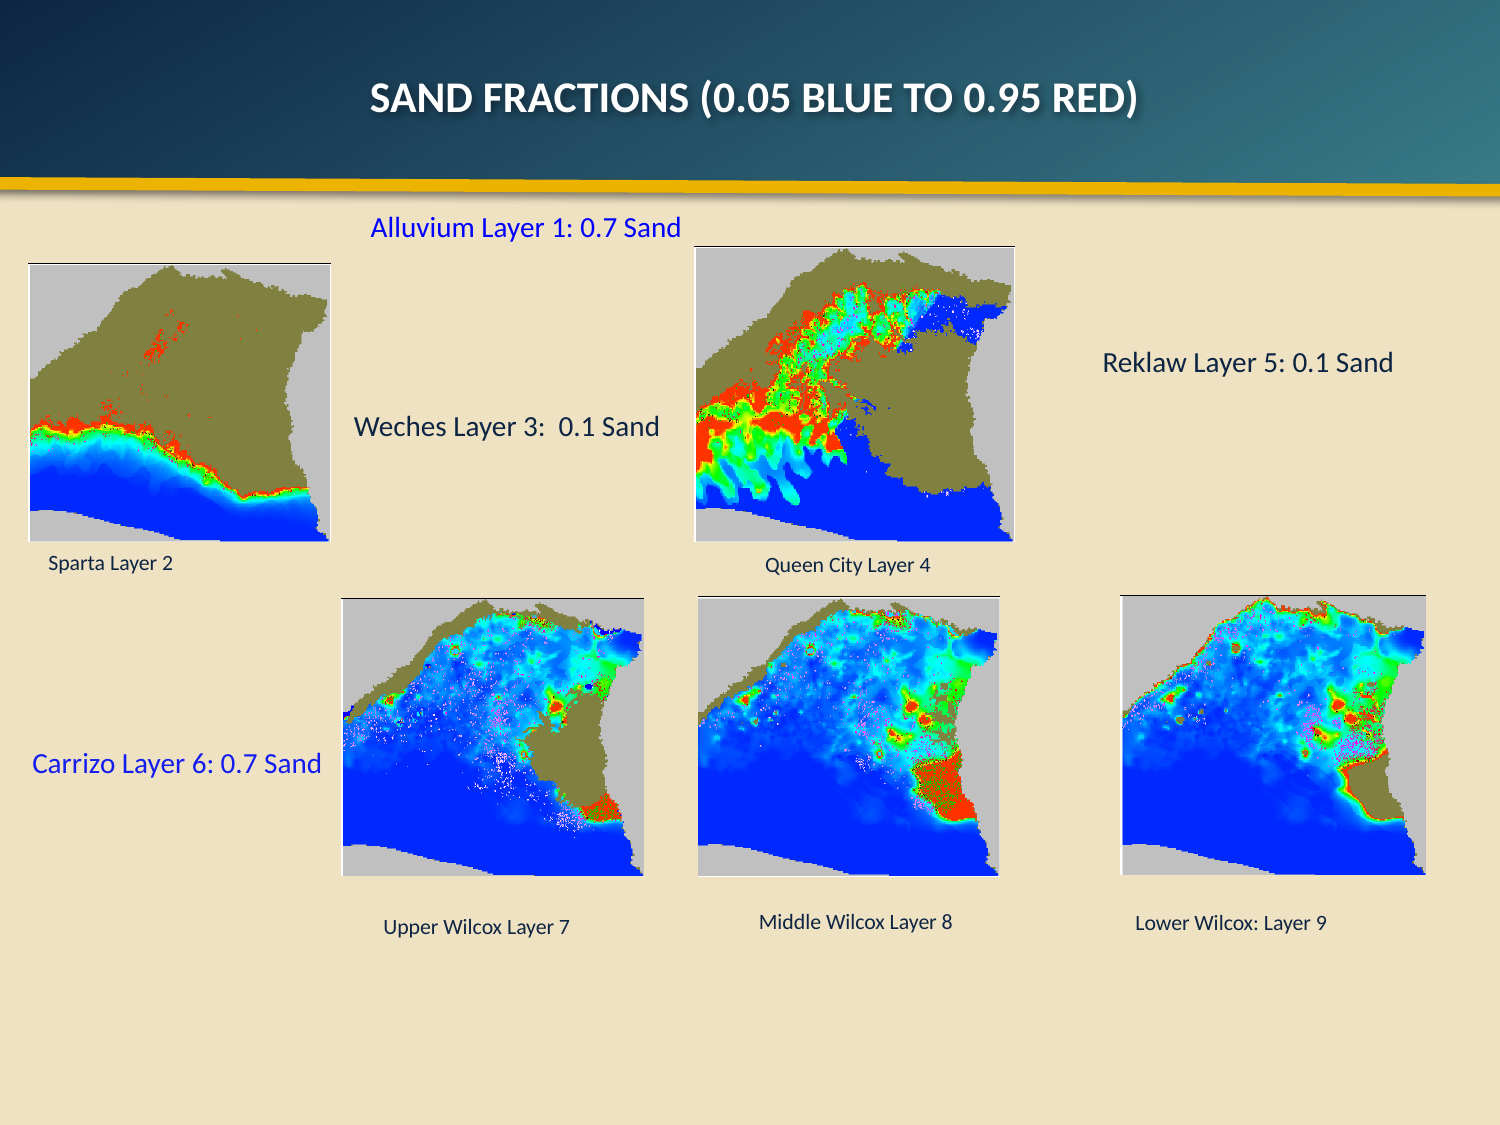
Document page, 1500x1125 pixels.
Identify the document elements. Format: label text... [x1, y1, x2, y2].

picture [698, 596, 1000, 877]
title Sand Fractions (0.05 blue to 0.95 red) [107, 61, 1402, 127]
text_box Middle Wilcox Layer 8 [744, 900, 1055, 942]
text_box Lower Wilcox: Layer 9 [1120, 901, 1455, 943]
picture [28, 263, 332, 542]
text_box Alluvium Layer 1: 0.7 Sand [355, 201, 705, 252]
text_box Upper Wilcox Layer 7 [368, 905, 718, 947]
picture [1120, 594, 1426, 876]
text_box Reklaw Layer 5: 0.1 Sand [1087, 335, 1426, 421]
picture [341, 598, 644, 876]
text_box Carrizo Layer 6: 0.7 Sand [17, 736, 336, 787]
text_box Weches Layer 3: 0.1 Sand [339, 399, 688, 485]
picture [694, 246, 1015, 542]
text_box Queen City Layer 4 [750, 543, 1088, 584]
text_box Sparta Layer 2 [33, 541, 416, 583]
